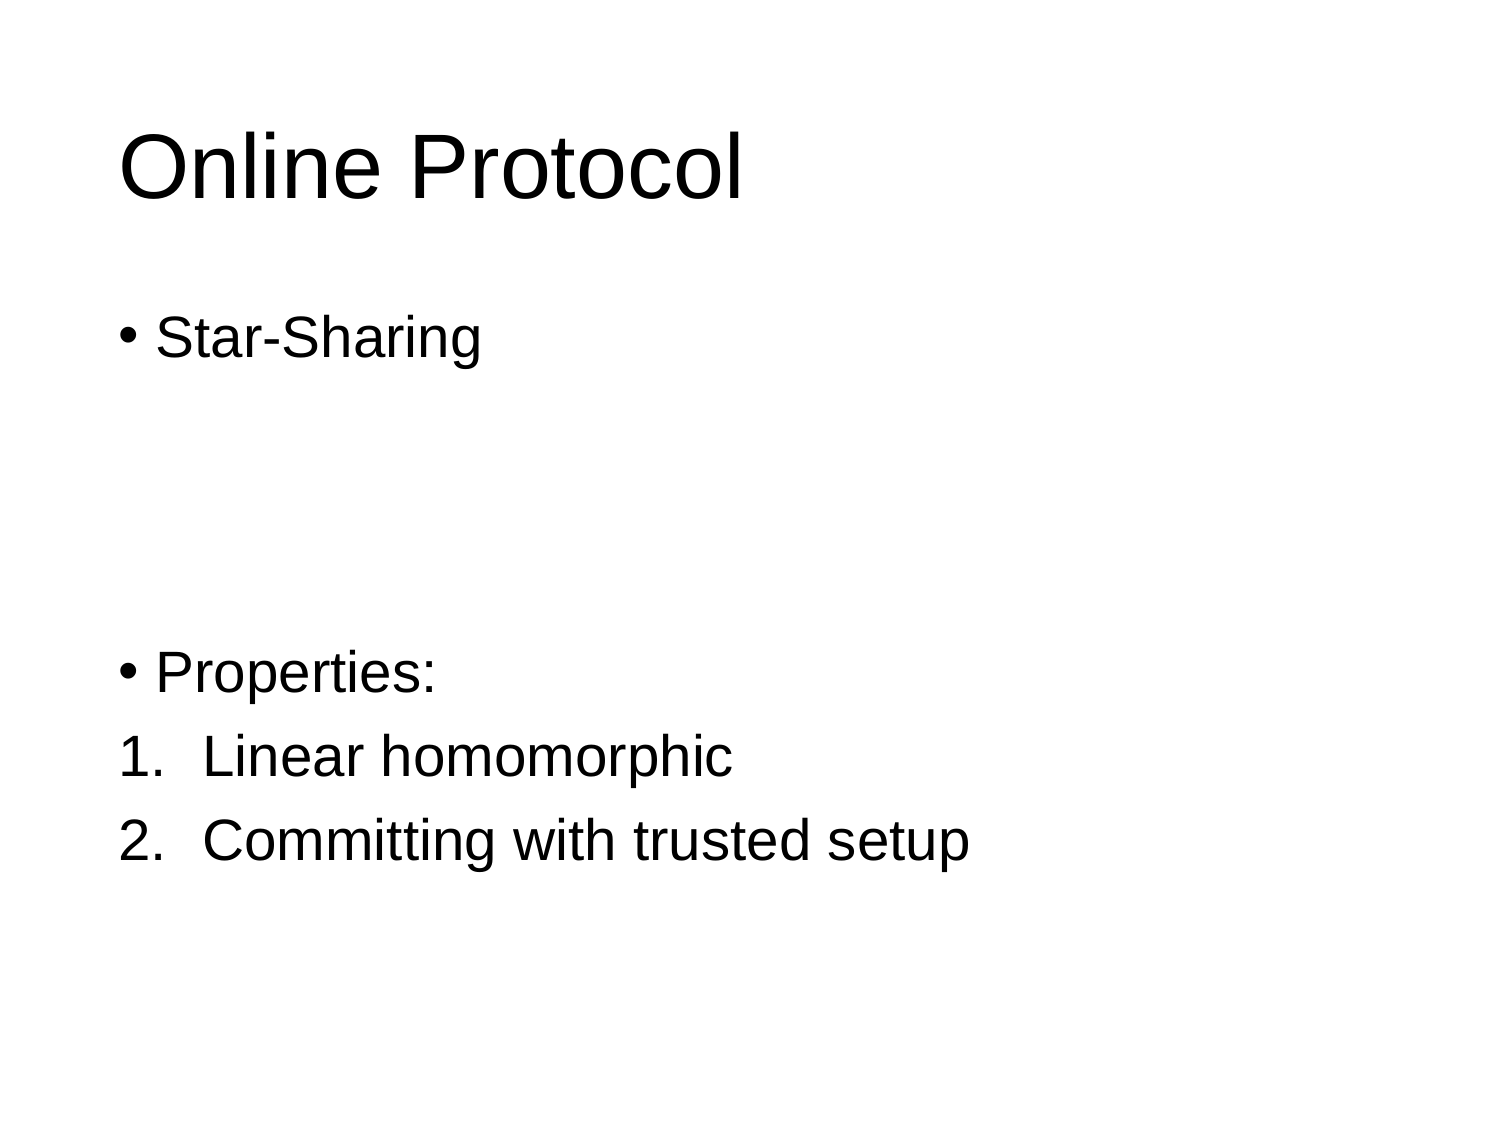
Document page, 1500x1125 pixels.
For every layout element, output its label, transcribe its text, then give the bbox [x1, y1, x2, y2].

title Online Protocol [103, 59, 1397, 278]
